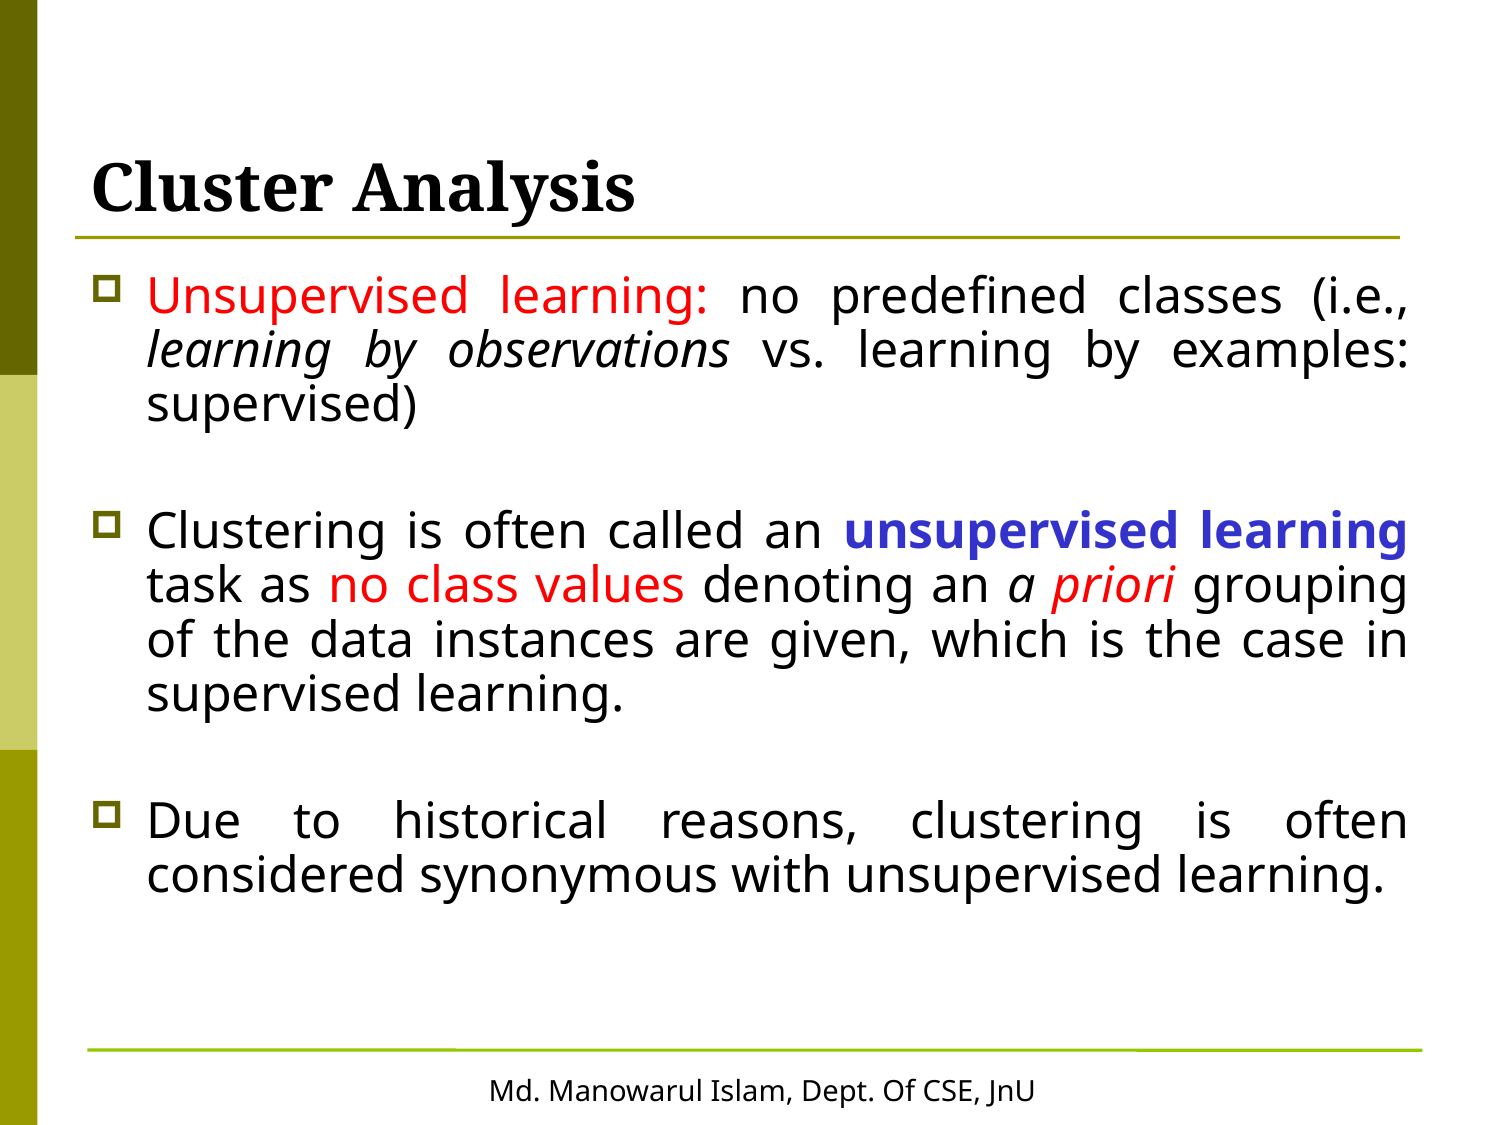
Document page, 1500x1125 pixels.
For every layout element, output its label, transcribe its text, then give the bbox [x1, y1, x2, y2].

title Cluster Analysis [74, 45, 1426, 233]
list Unsupervised learning: no predefined classes (i.e., learning by observations vs. learning by examples: supervised) Clustering is often called an unsupervised learning task as no class values denoting an a priori grouping of the data instances are given, which is the case in supervised learning. Due to historical reasons, clustering is often considered synonymous with unsupervised learning. [74, 262, 1426, 1006]
